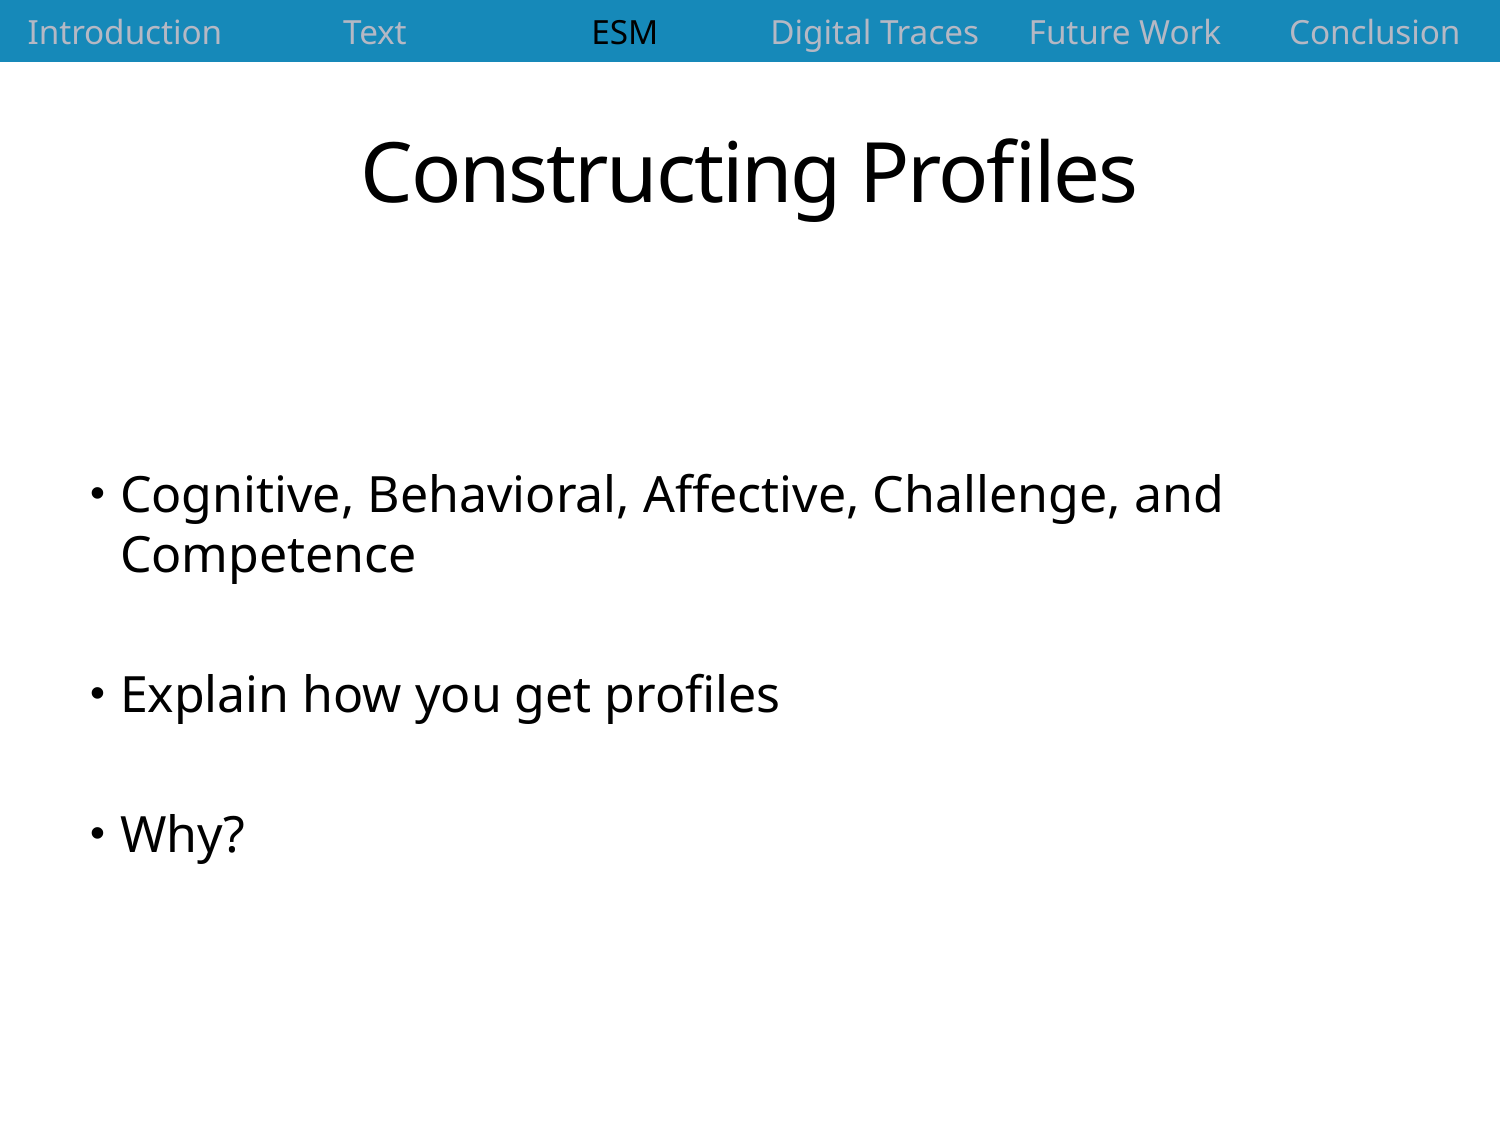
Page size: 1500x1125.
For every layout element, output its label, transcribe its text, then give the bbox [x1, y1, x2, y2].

table_header Text [250, 0, 500, 62]
list Cognitive, Behavioral, Affective, Challenge, and Competence Explain how you get profiles Why? [75, 262, 1425, 1063]
table_header Digital Traces [750, 0, 1000, 62]
table_header ESM [500, 0, 750, 62]
title Constructing Profiles [75, 87, 1425, 250]
table_header Future Work [1000, 0, 1250, 62]
table_header Conclusion [1250, 0, 1500, 62]
table_header Introduction [0, 0, 250, 62]
